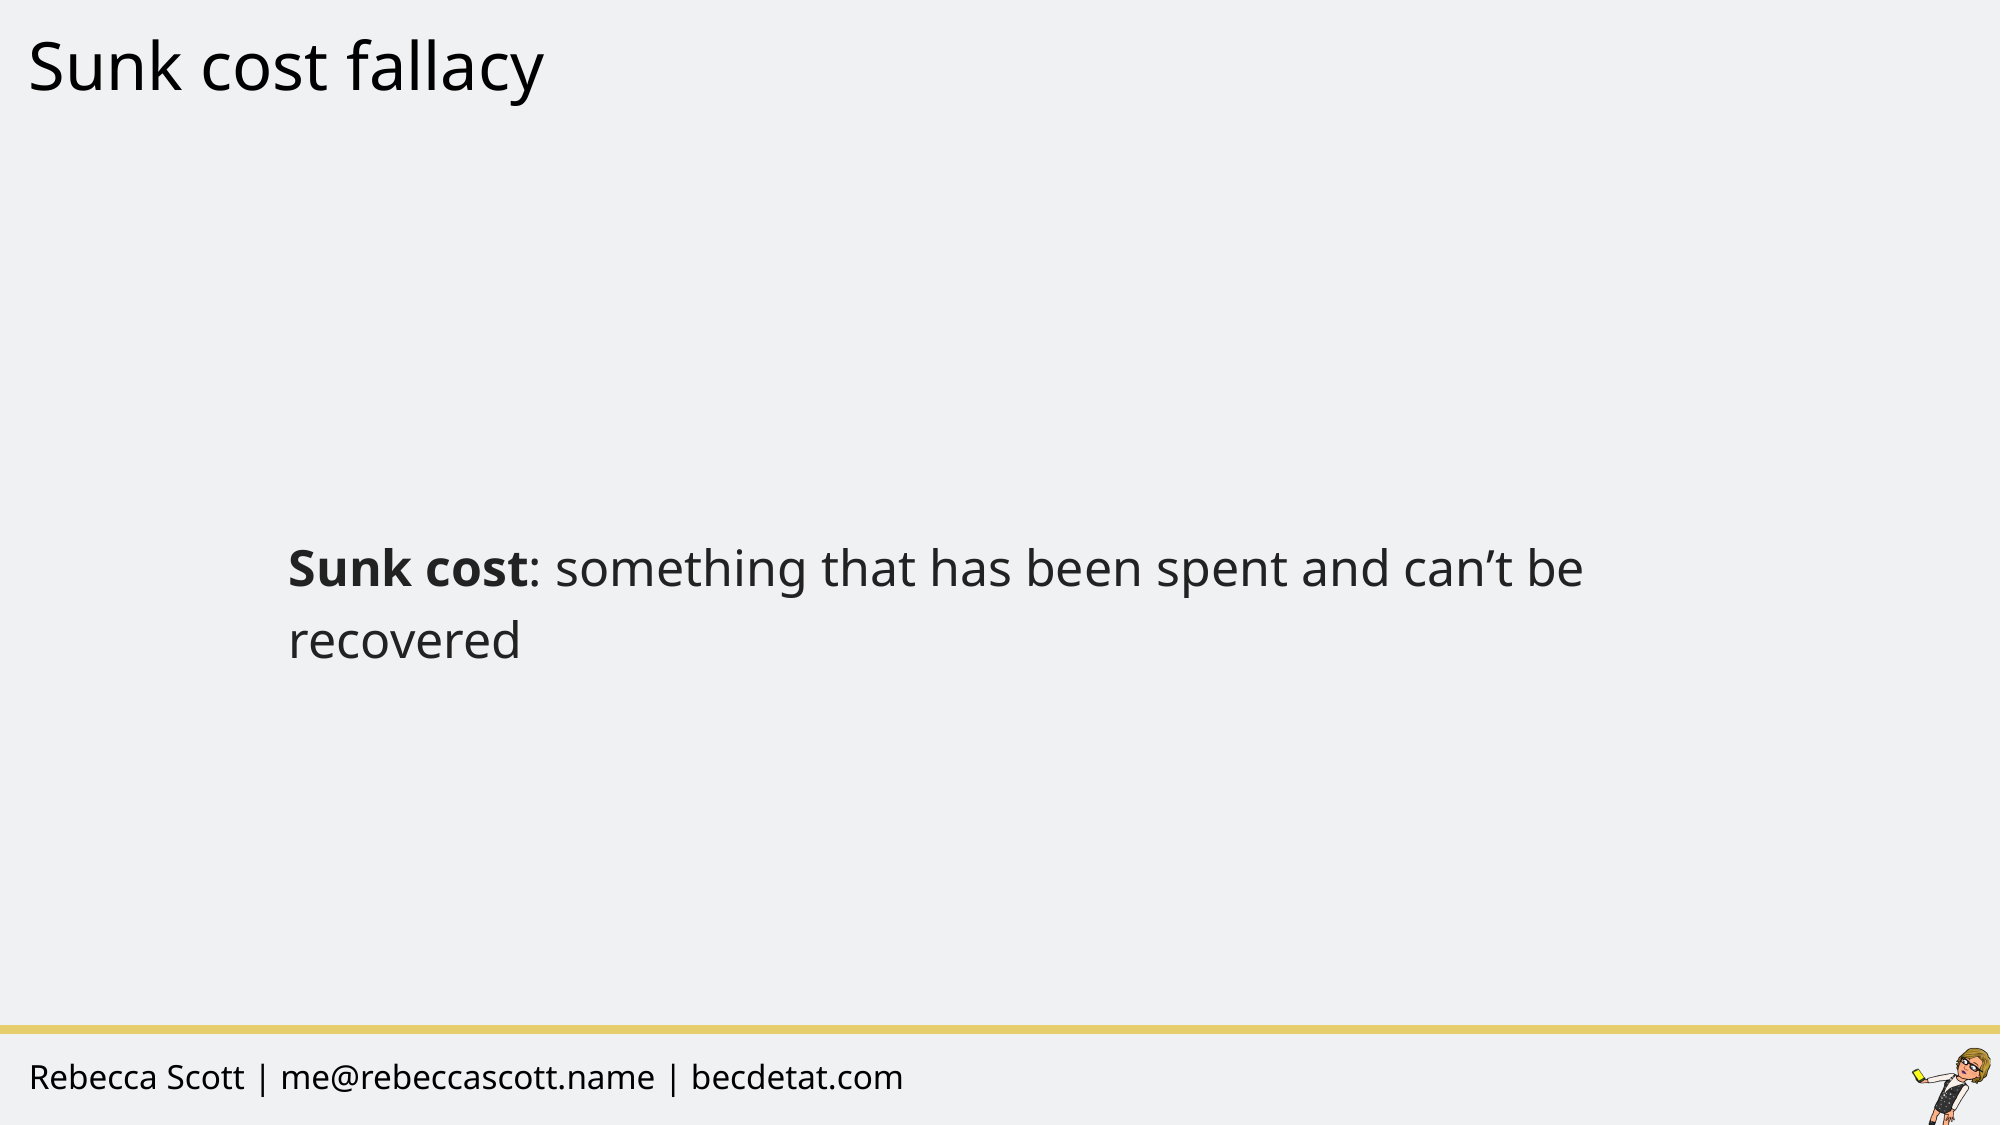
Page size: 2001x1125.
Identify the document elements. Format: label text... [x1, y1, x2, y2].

text_box Sunk cost: something that has been spent and can’t be recovered [273, 517, 1727, 608]
text_box Sunk cost fallacy [13, 0, 952, 115]
text_box [0, 1028, 2000, 1125]
picture [1906, 1031, 2000, 1125]
text_box Rebecca Scott | me@rebeccascott.name | becdetat.com [13, 1041, 952, 1125]
